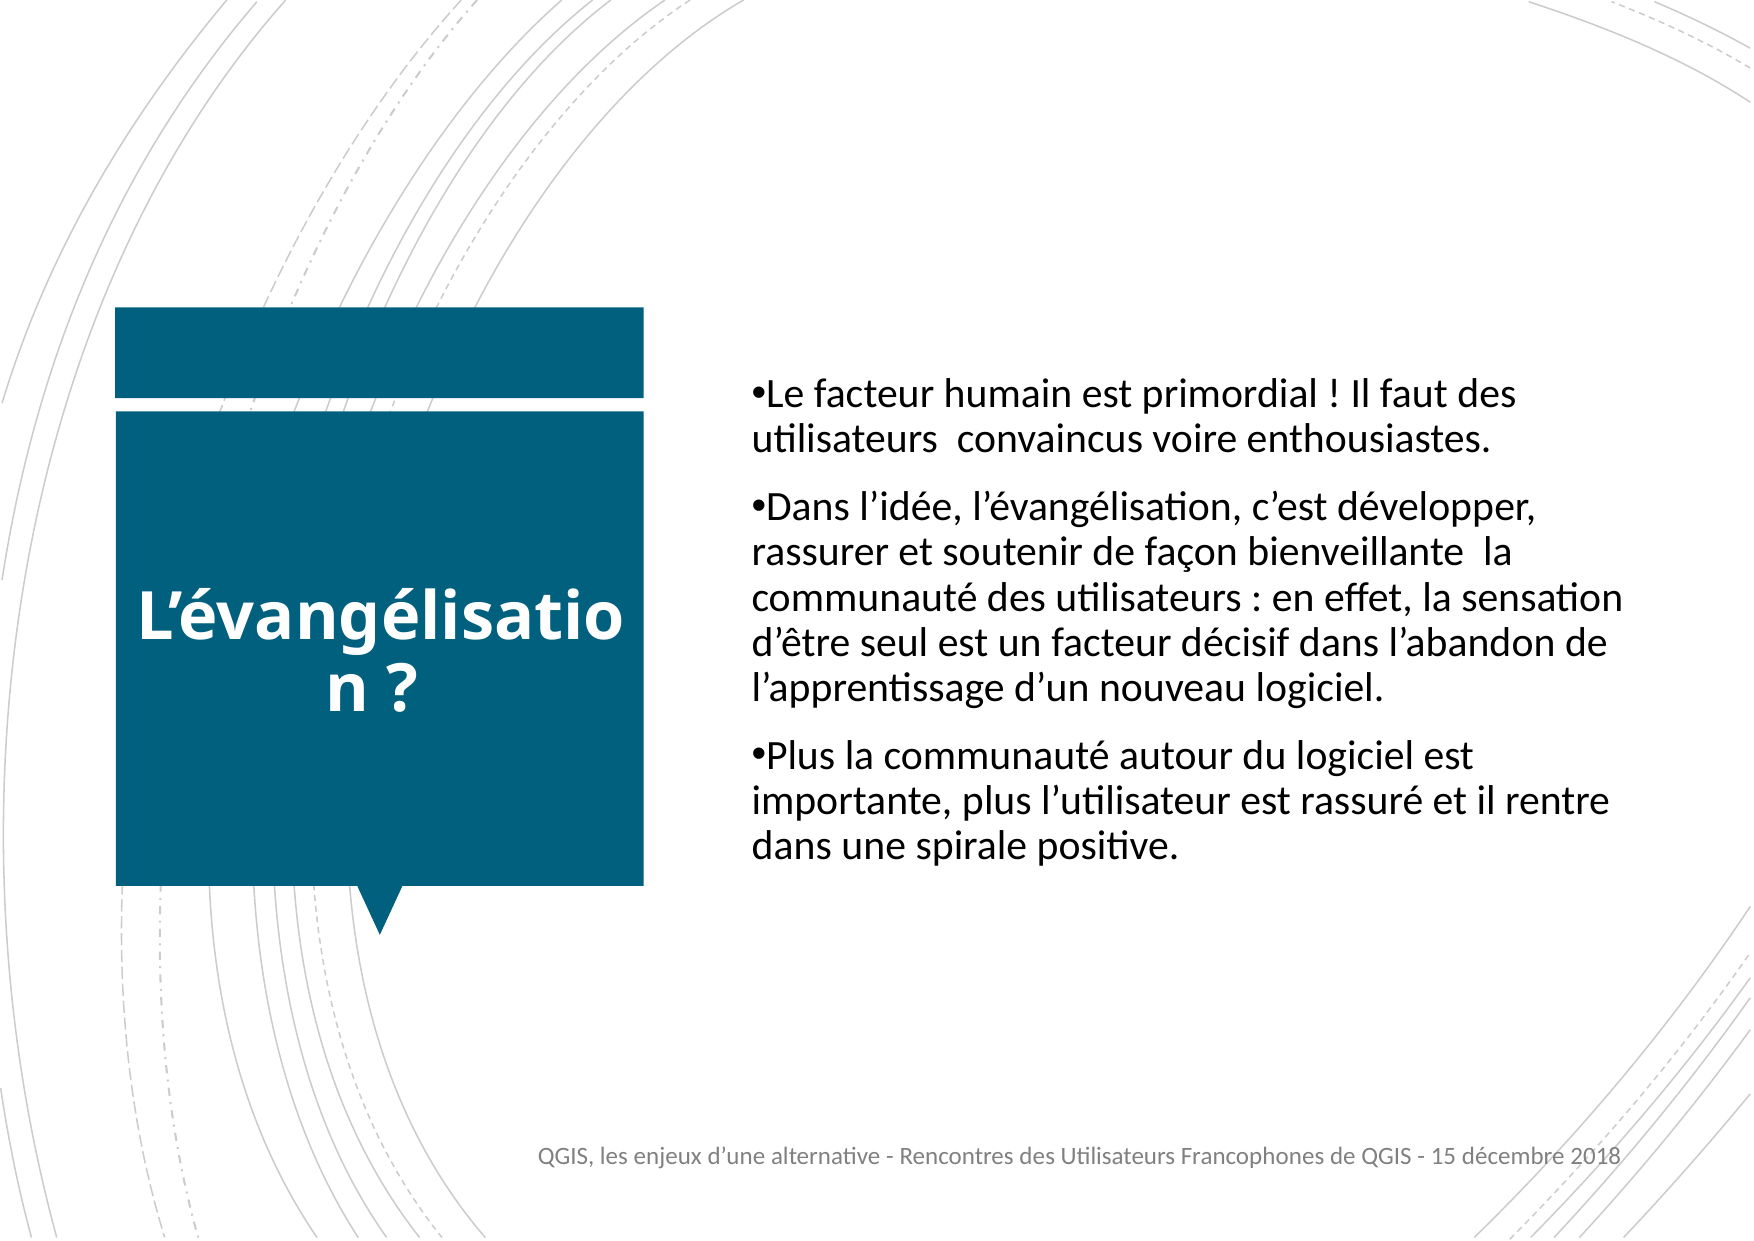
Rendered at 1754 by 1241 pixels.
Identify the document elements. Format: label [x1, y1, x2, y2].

text_box [0, 0, 1751, 1240]
text_box [0, 0, 1754, 1241]
text_box [115, 307, 644, 935]
